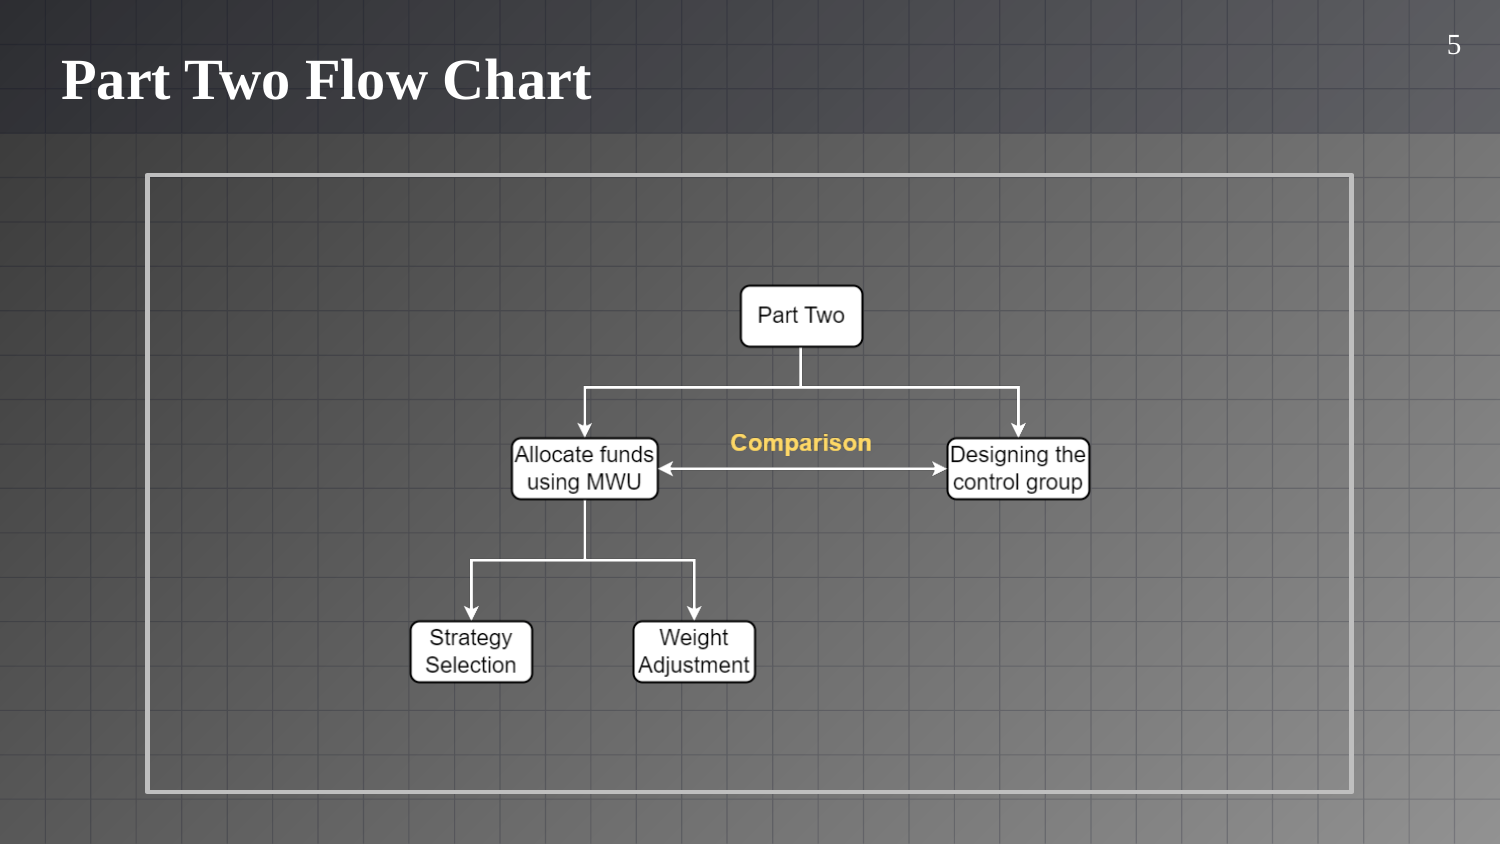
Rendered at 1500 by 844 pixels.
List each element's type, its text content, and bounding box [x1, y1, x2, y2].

text_box [146, 173, 1353, 794]
slide_number 5 [1408, 0, 1500, 88]
title Part Two Flow Chart [46, 8, 1308, 127]
picture [398, 274, 1101, 693]
